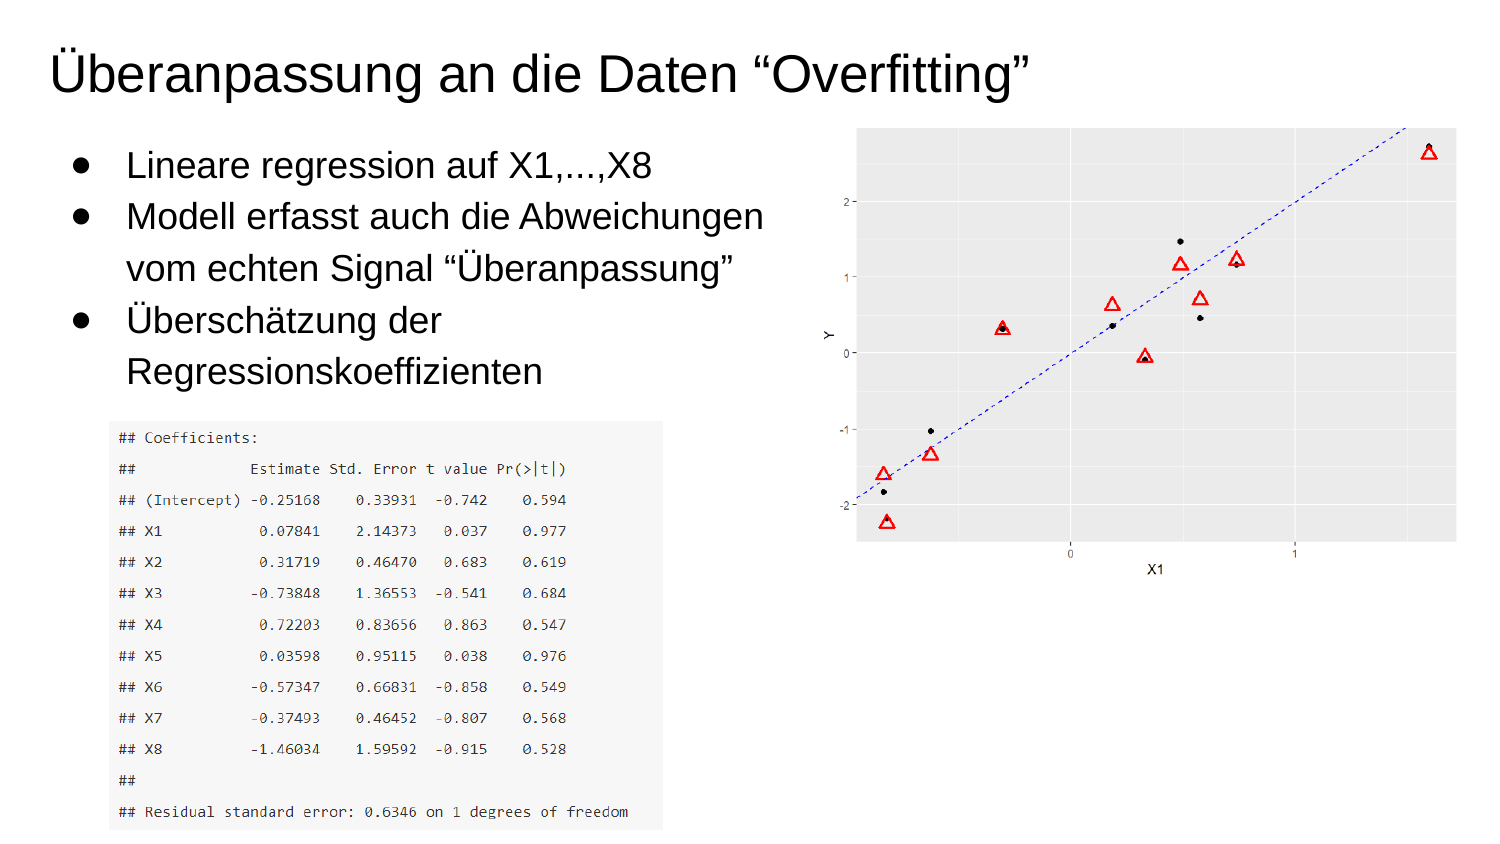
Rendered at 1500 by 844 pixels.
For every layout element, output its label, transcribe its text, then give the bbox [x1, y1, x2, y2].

picture [109, 421, 663, 830]
text_box Lineare regression auf X1,...,X8 Modell erfasst auch die Abweichungen vom echten Signal “Überanpassung” Überschätzung der Regressionskoeffizienten [51, 119, 775, 422]
title Überanpassung an die Daten “Overfitting” [34, 24, 1432, 119]
picture [814, 118, 1464, 578]
